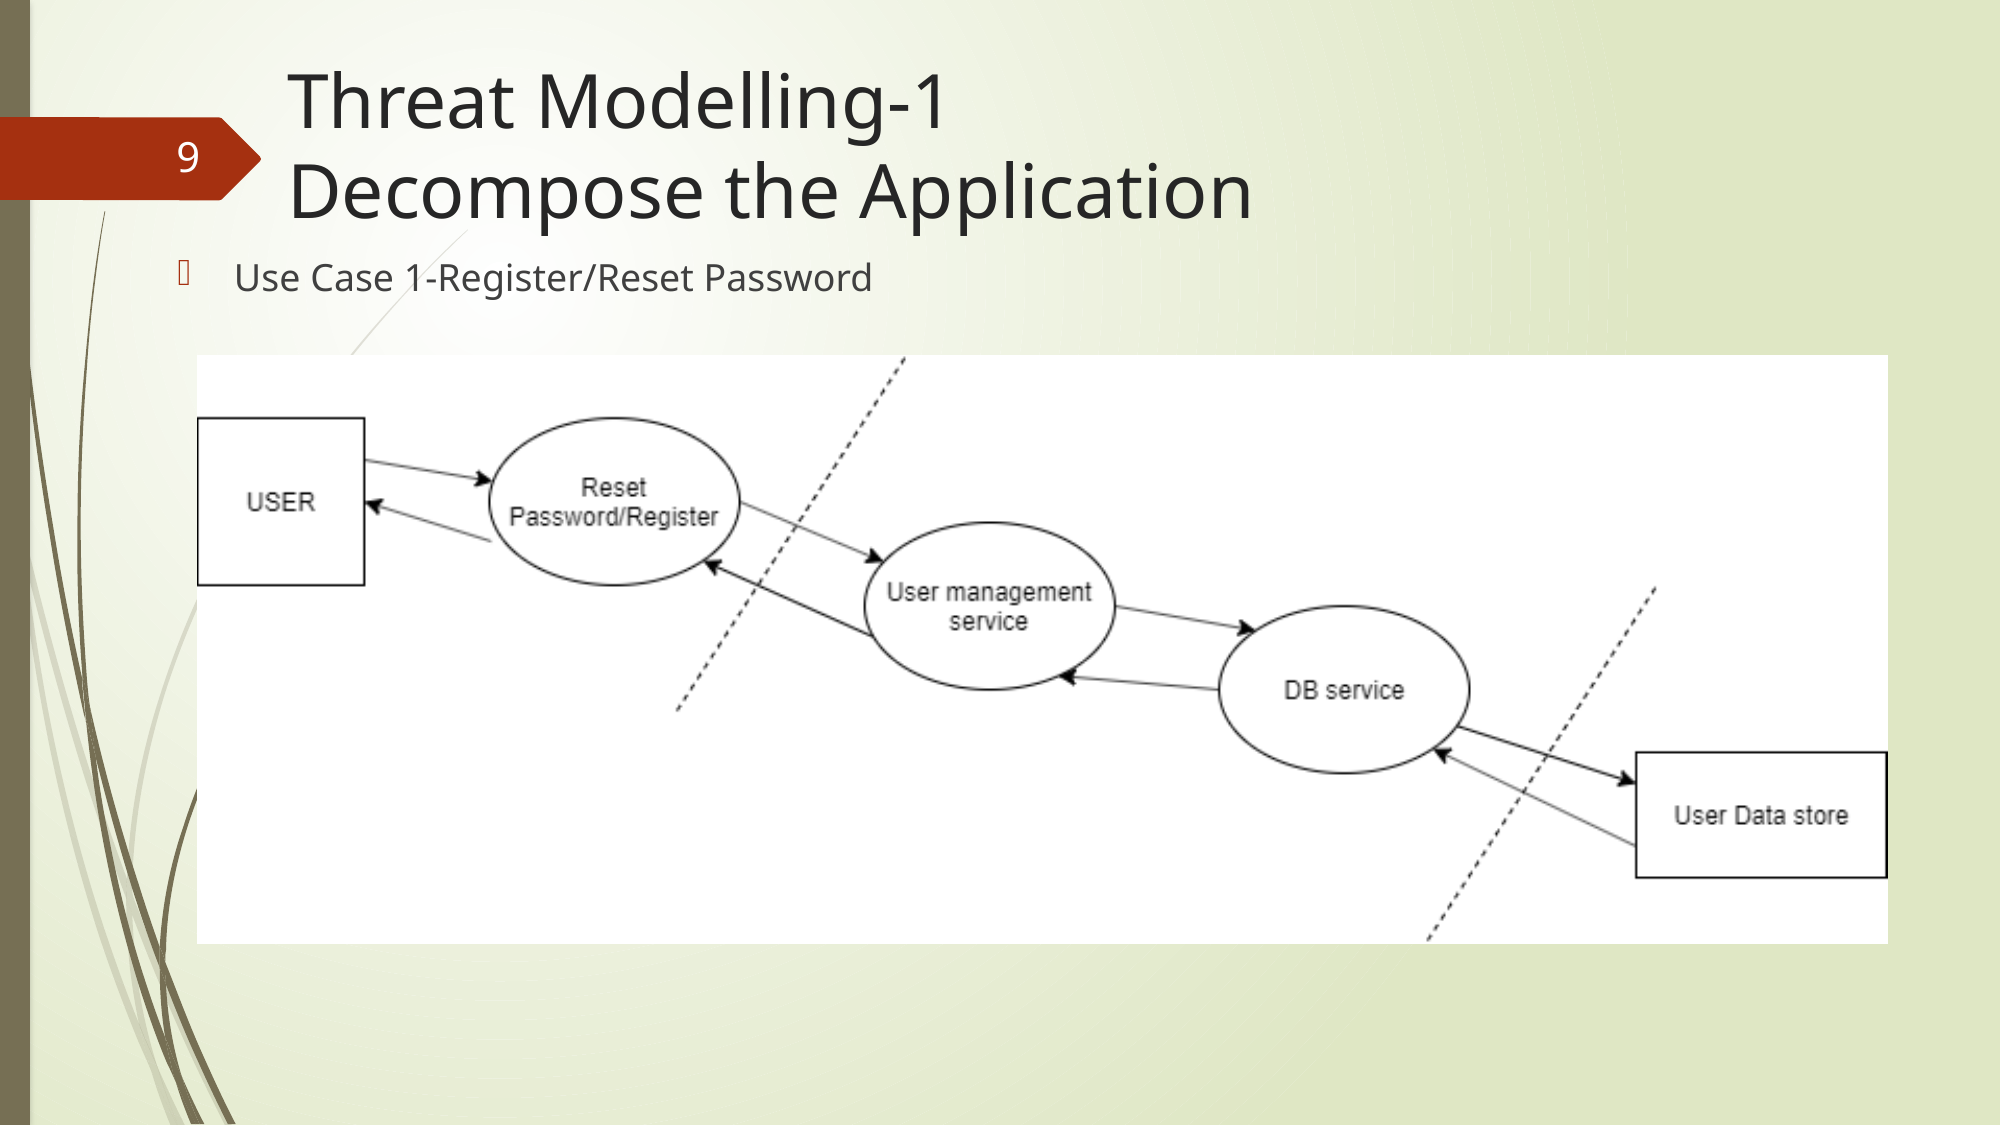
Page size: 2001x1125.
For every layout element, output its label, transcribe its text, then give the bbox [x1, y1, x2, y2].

list Use Case 1-Register/Reset Password [162, 246, 1888, 1089]
slide_number 9 [87, 129, 216, 190]
title Threat Modelling-1 Decompose the Application [272, 45, 1888, 246]
picture [197, 355, 1888, 944]
